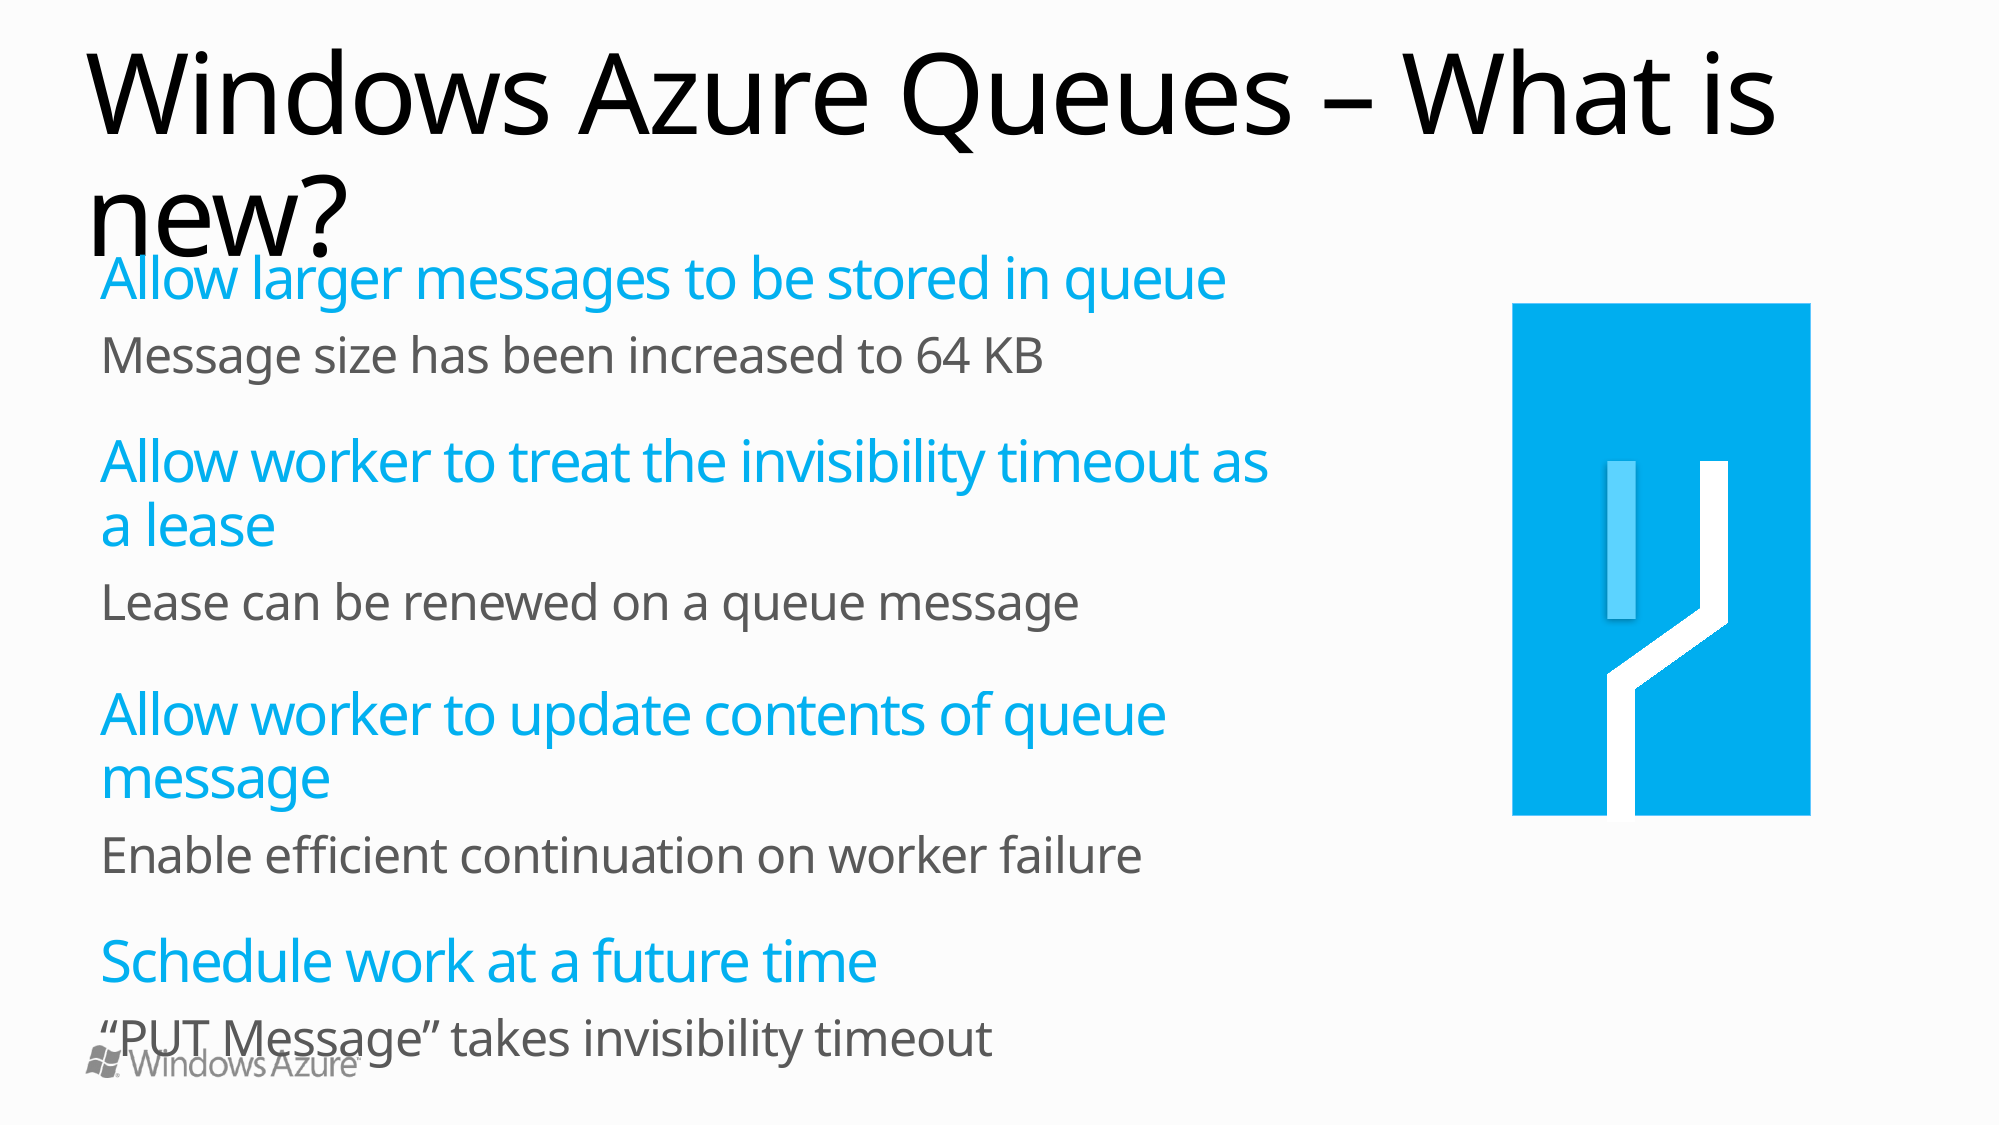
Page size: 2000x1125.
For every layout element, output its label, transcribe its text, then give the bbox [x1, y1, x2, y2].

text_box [1512, 303, 1811, 822]
title Windows Azure Queues – What is new? [85, 37, 1914, 161]
text_box Allow larger messages to be stored in queue Message size has been increased to 64 KB Allow worker to treat the invisibility timeout as a lease Lease can be renewed on a queue message Allow worker to update contents of queue message Enable efficient continuation on worker failure Schedule work at a future time “PUT Message” takes invisibility timeout [85, 241, 1309, 1028]
